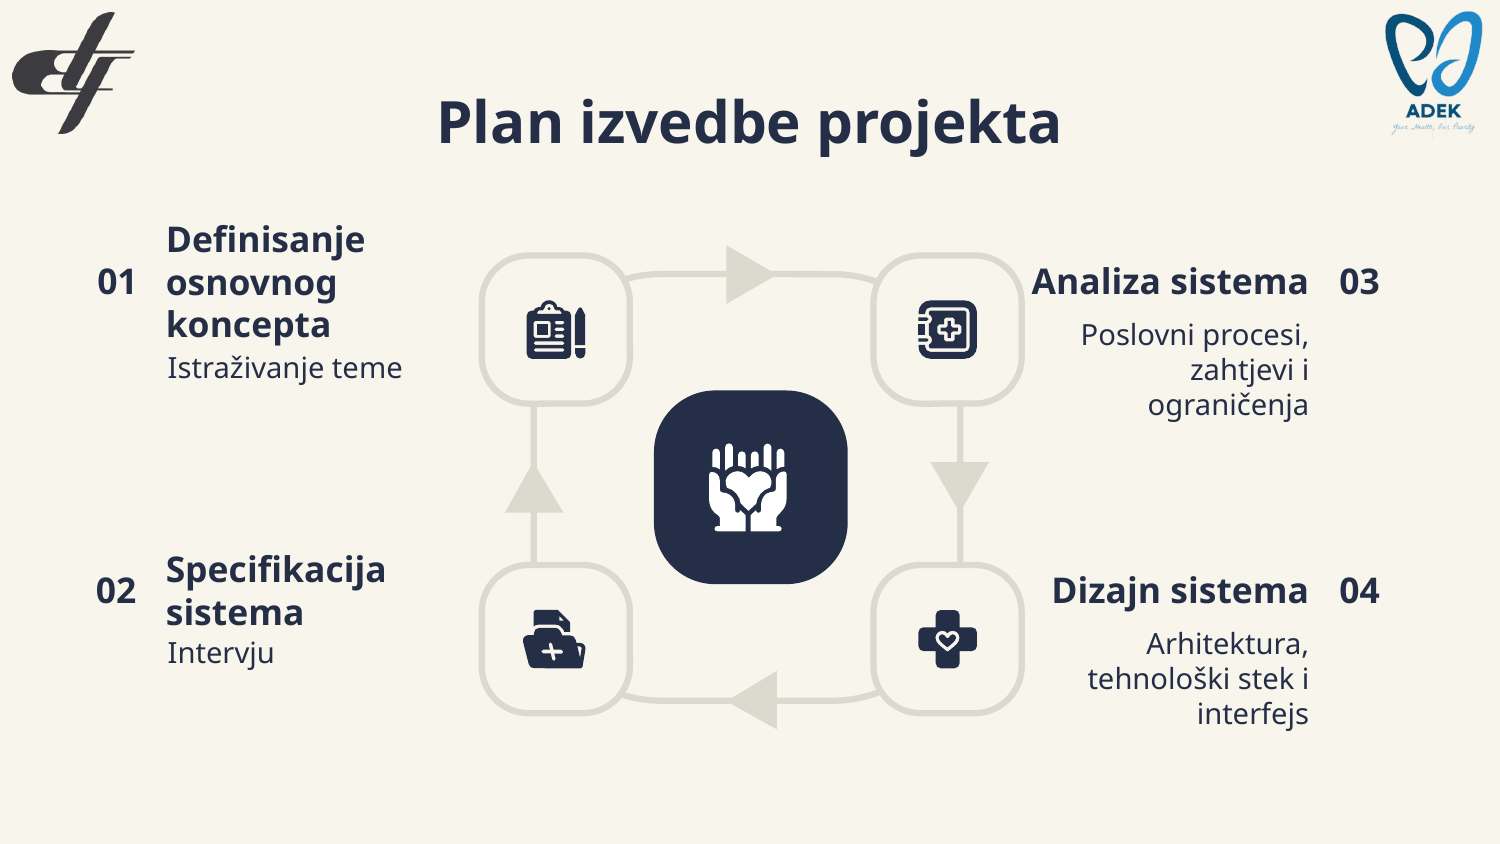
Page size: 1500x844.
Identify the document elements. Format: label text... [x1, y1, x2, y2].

text_box [873, 255, 1022, 404]
picture [12, 12, 135, 135]
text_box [526, 299, 586, 360]
text_box [653, 390, 848, 585]
text_box 04 [1324, 560, 1402, 620]
text_box [481, 564, 630, 714]
text_box Poslovni procesi, zahtjevi i ograničenja [1041, 301, 1325, 395]
text_box Arhitektura, tehnološki stek i interfejs [1041, 610, 1325, 705]
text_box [918, 300, 978, 360]
text_box [873, 564, 1022, 714]
text_box 03 [1324, 250, 1402, 310]
text_box [930, 462, 989, 513]
text_box [726, 245, 778, 304]
text_box 02 [73, 560, 152, 620]
text_box [504, 462, 564, 513]
text_box Definisanje osnovnog koncepta [150, 251, 507, 311]
text_box Istraživanje teme [152, 334, 437, 422]
text_box [481, 255, 630, 404]
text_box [918, 609, 978, 669]
text_box [533, 274, 961, 701]
text_box Dizajn sistema [969, 560, 1324, 620]
text_box [726, 670, 777, 730]
text_box Analiza sistema [969, 250, 1324, 310]
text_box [522, 609, 586, 669]
title Plan izvedbe projekta [118, 72, 1382, 167]
text_box 01 [75, 250, 153, 310]
picture [1366, 7, 1499, 140]
text_box Specifikacija sistema [152, 560, 507, 620]
text_box Intervju [152, 619, 437, 714]
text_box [708, 443, 787, 532]
